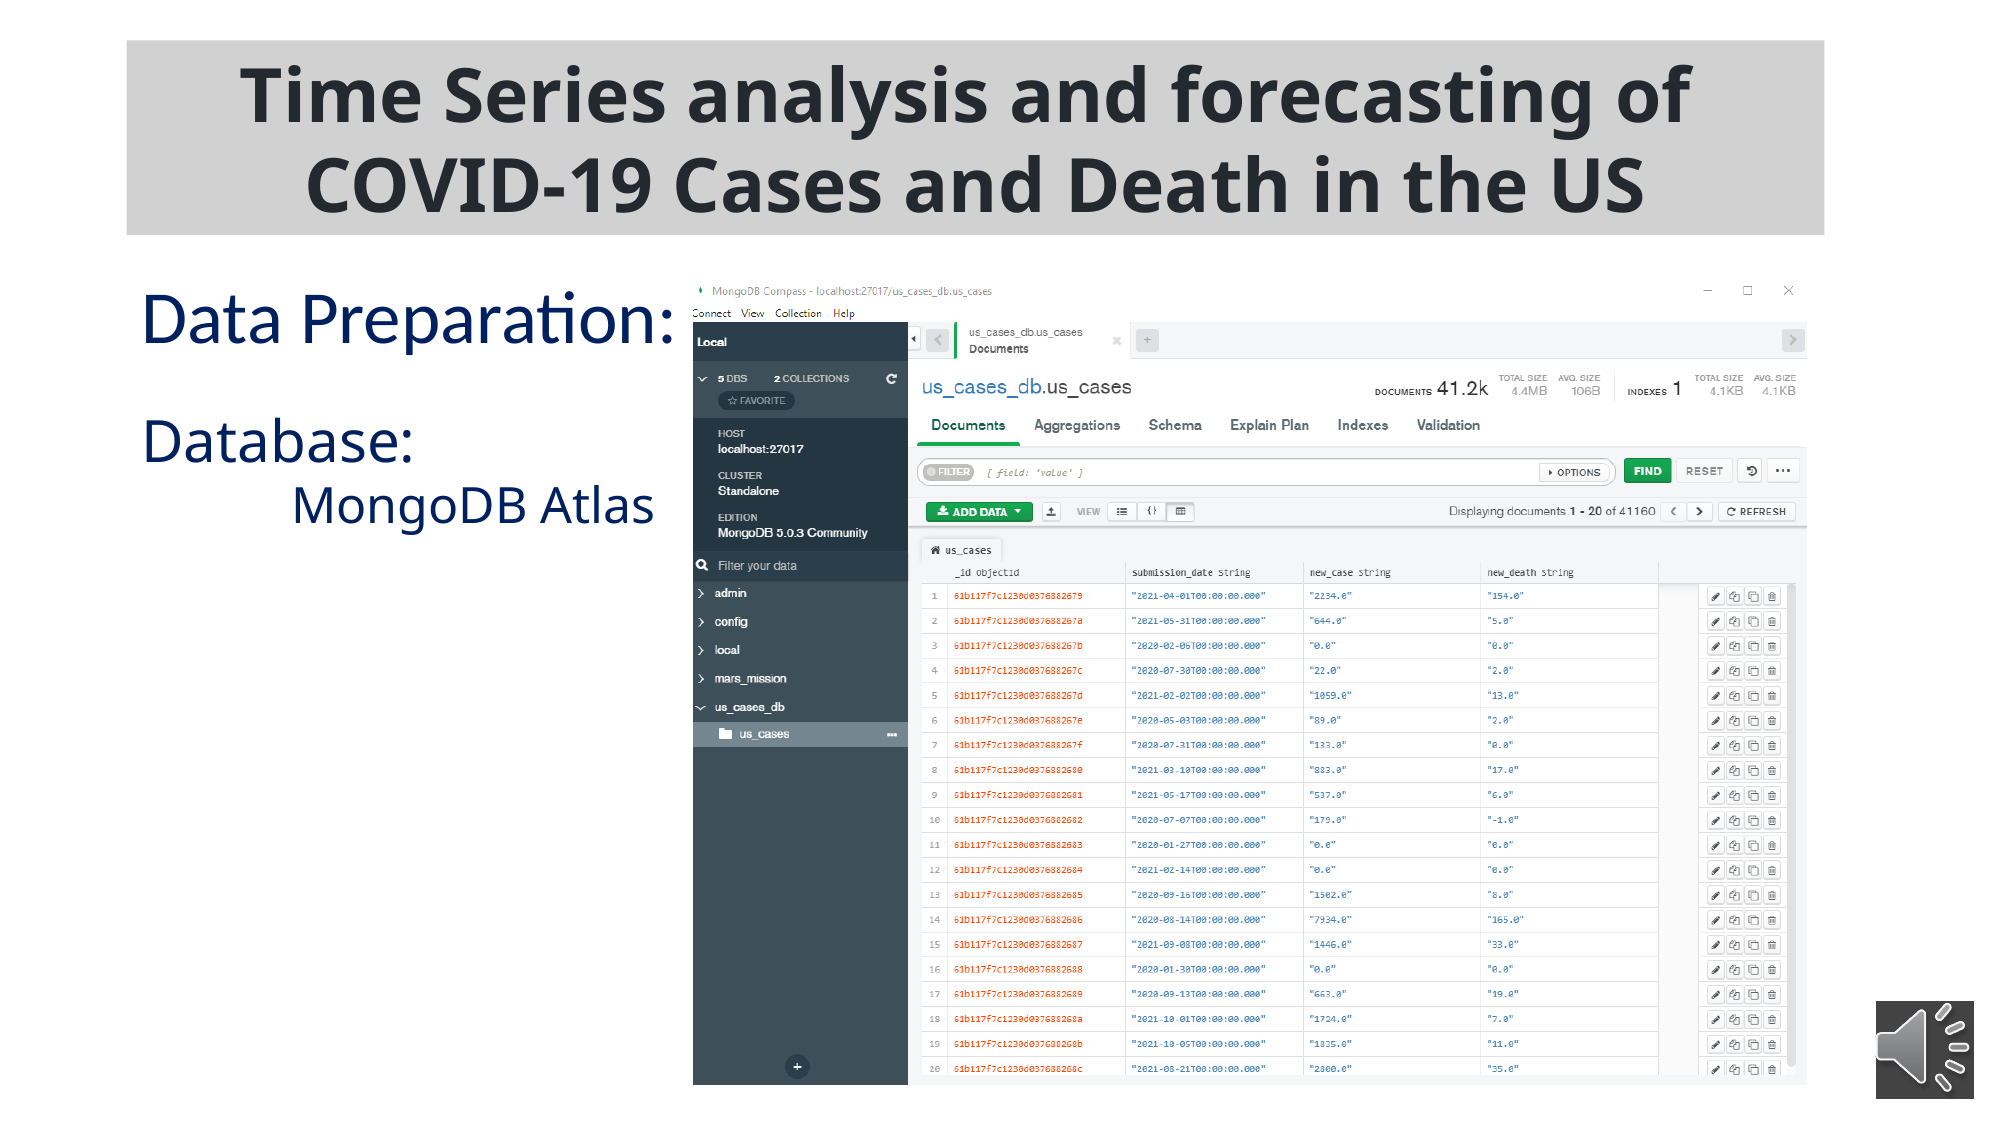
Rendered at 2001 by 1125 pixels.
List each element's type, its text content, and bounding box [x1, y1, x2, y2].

picture [1874, 999, 1975, 1100]
text_box Time Series analysis and forecasting of COVID-19 Cases and Death in the US [126, 40, 1825, 236]
picture [693, 281, 1807, 1085]
text_box Data Preparation: Database: MongoDB Atlas [126, 261, 694, 647]
